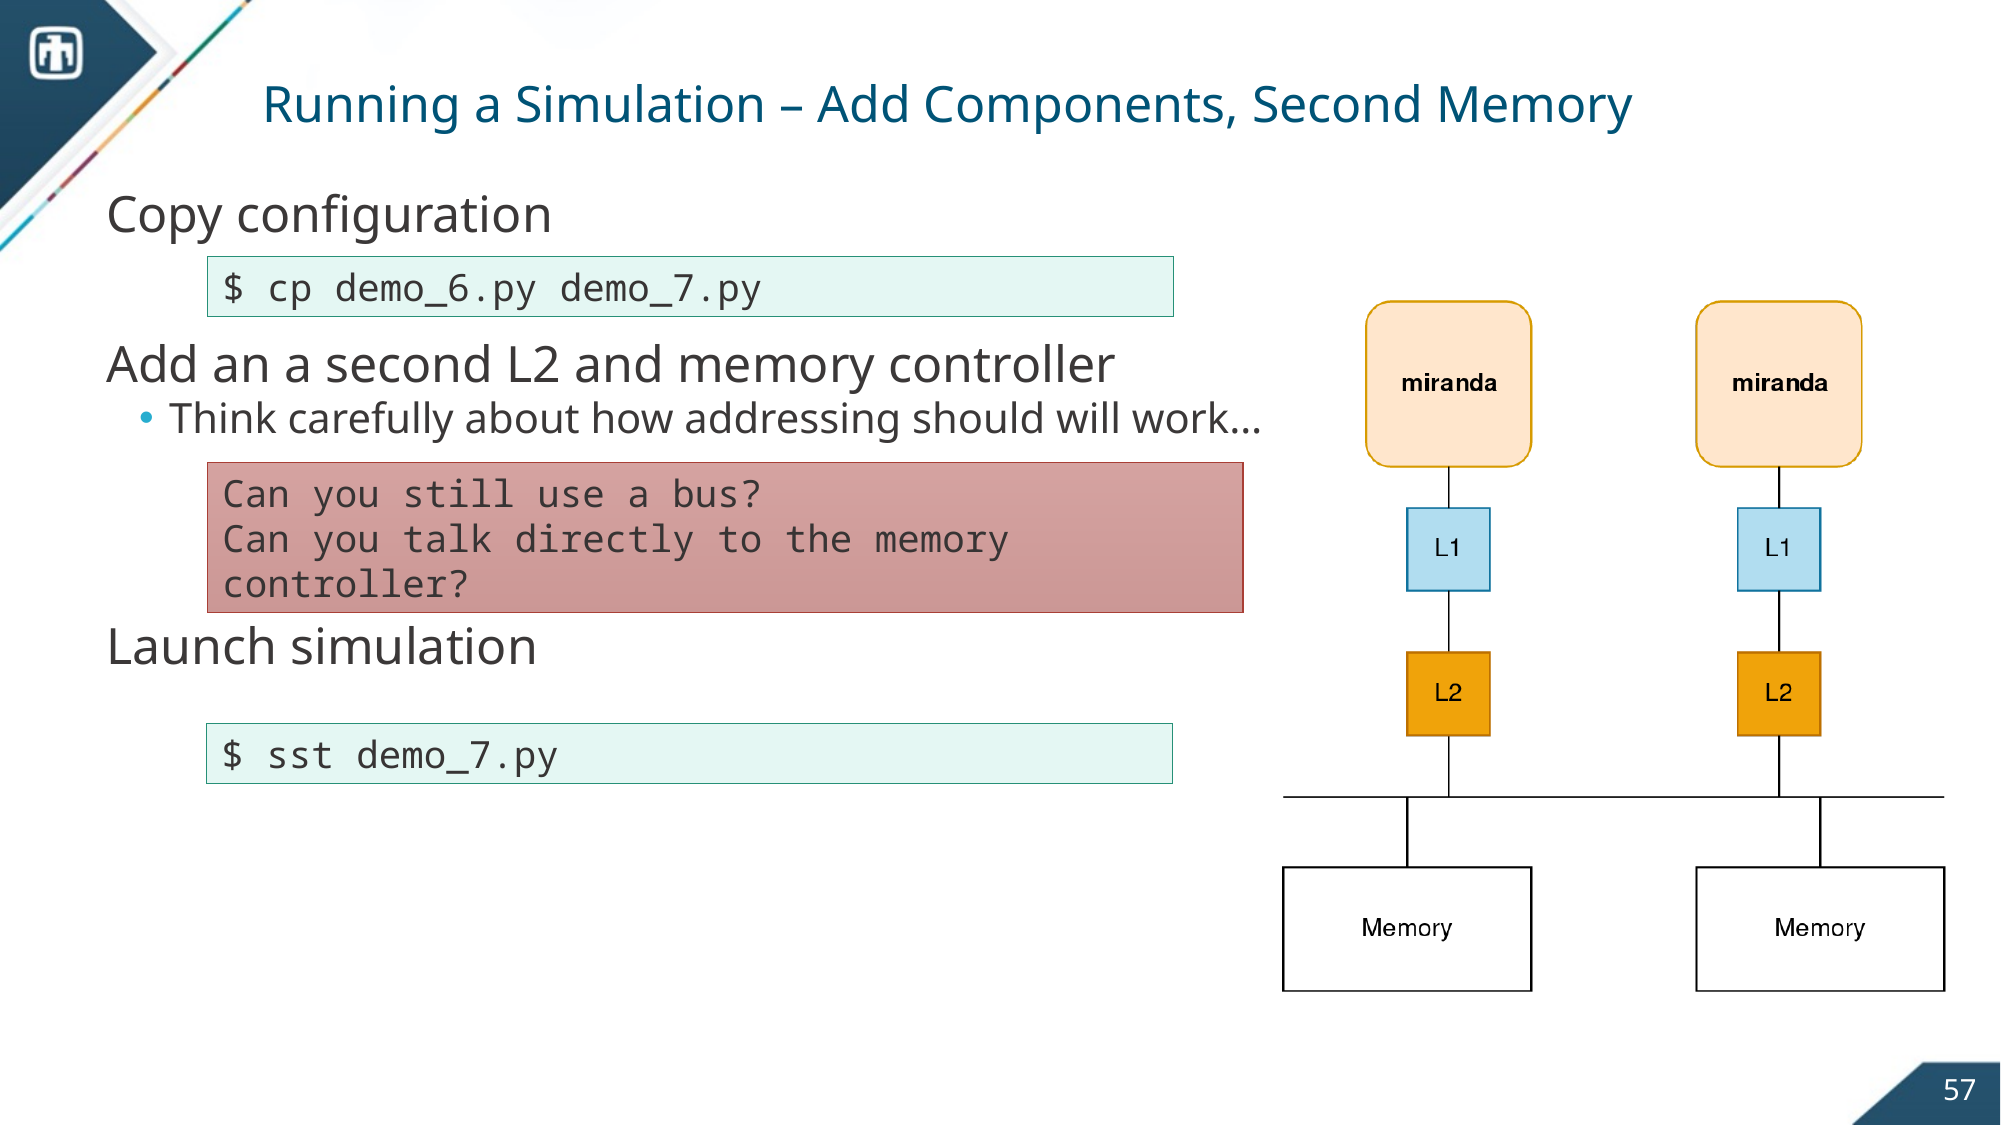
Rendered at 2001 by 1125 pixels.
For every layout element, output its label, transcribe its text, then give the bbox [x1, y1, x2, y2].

text_box Can you still use a bus? Can you talk directly to the memory controller? [207, 462, 1244, 613]
text_box $ cp demo_6.py demo_7.py [207, 256, 1174, 317]
picture [0, 0, 2001, 1125]
list Copy configuration Add an a second L2 and memory controller Think carefully about how addressing should will work… Launch simulation [106, 182, 1919, 988]
text_box $ sst demo_7.py [206, 723, 1173, 784]
slide_number 57 [1919, 1061, 2000, 1122]
title Running a Simulation – Add Components, Second Memory [262, 42, 1919, 170]
